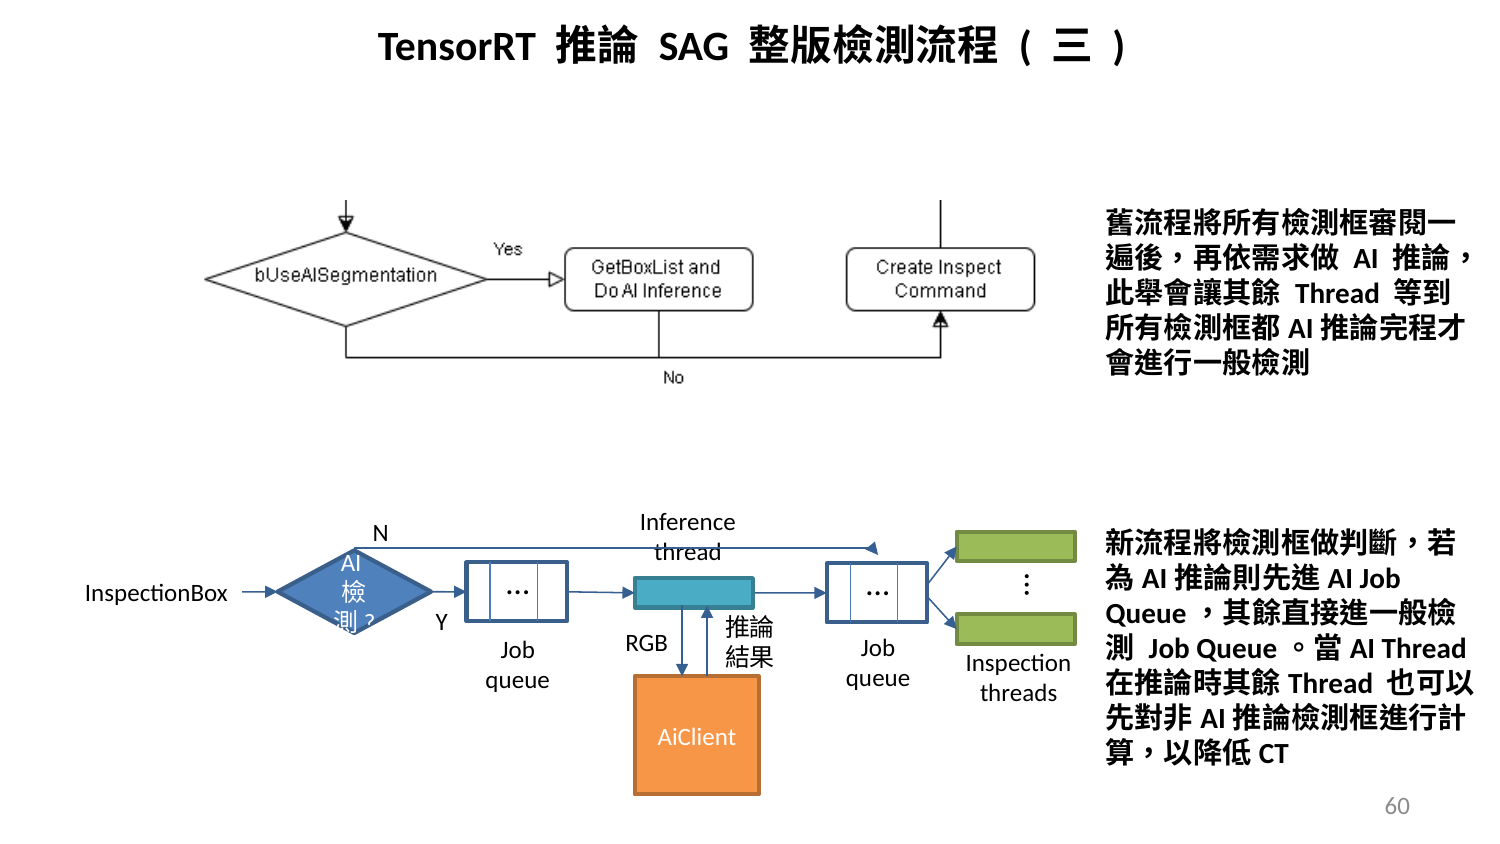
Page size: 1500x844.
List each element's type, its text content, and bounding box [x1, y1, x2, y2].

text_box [70, 498, 1084, 795]
slide_number 60 [1074, 782, 1425, 827]
text_box TensorRT 推論 SAG 整版檢測流程 ( 三 ) [76, 8, 1427, 80]
picture [189, 199, 1059, 390]
text_box 新流程將檢測框做判斷，若為AI推論則先進AI Job Queue，其餘直接進一般檢測 Job Queue。當AI Thread 在推論時其餘Thread 也可以先對非AI推論檢測框進行計算，以降低CT [1090, 516, 1495, 777]
text_box 舊流程將所有檢測框審閱一遍後，再依需求做 AI 推論，此舉會讓其餘 Thread 等到所有檢測框都AI推論完程才會進行一般檢測 [1090, 197, 1495, 387]
